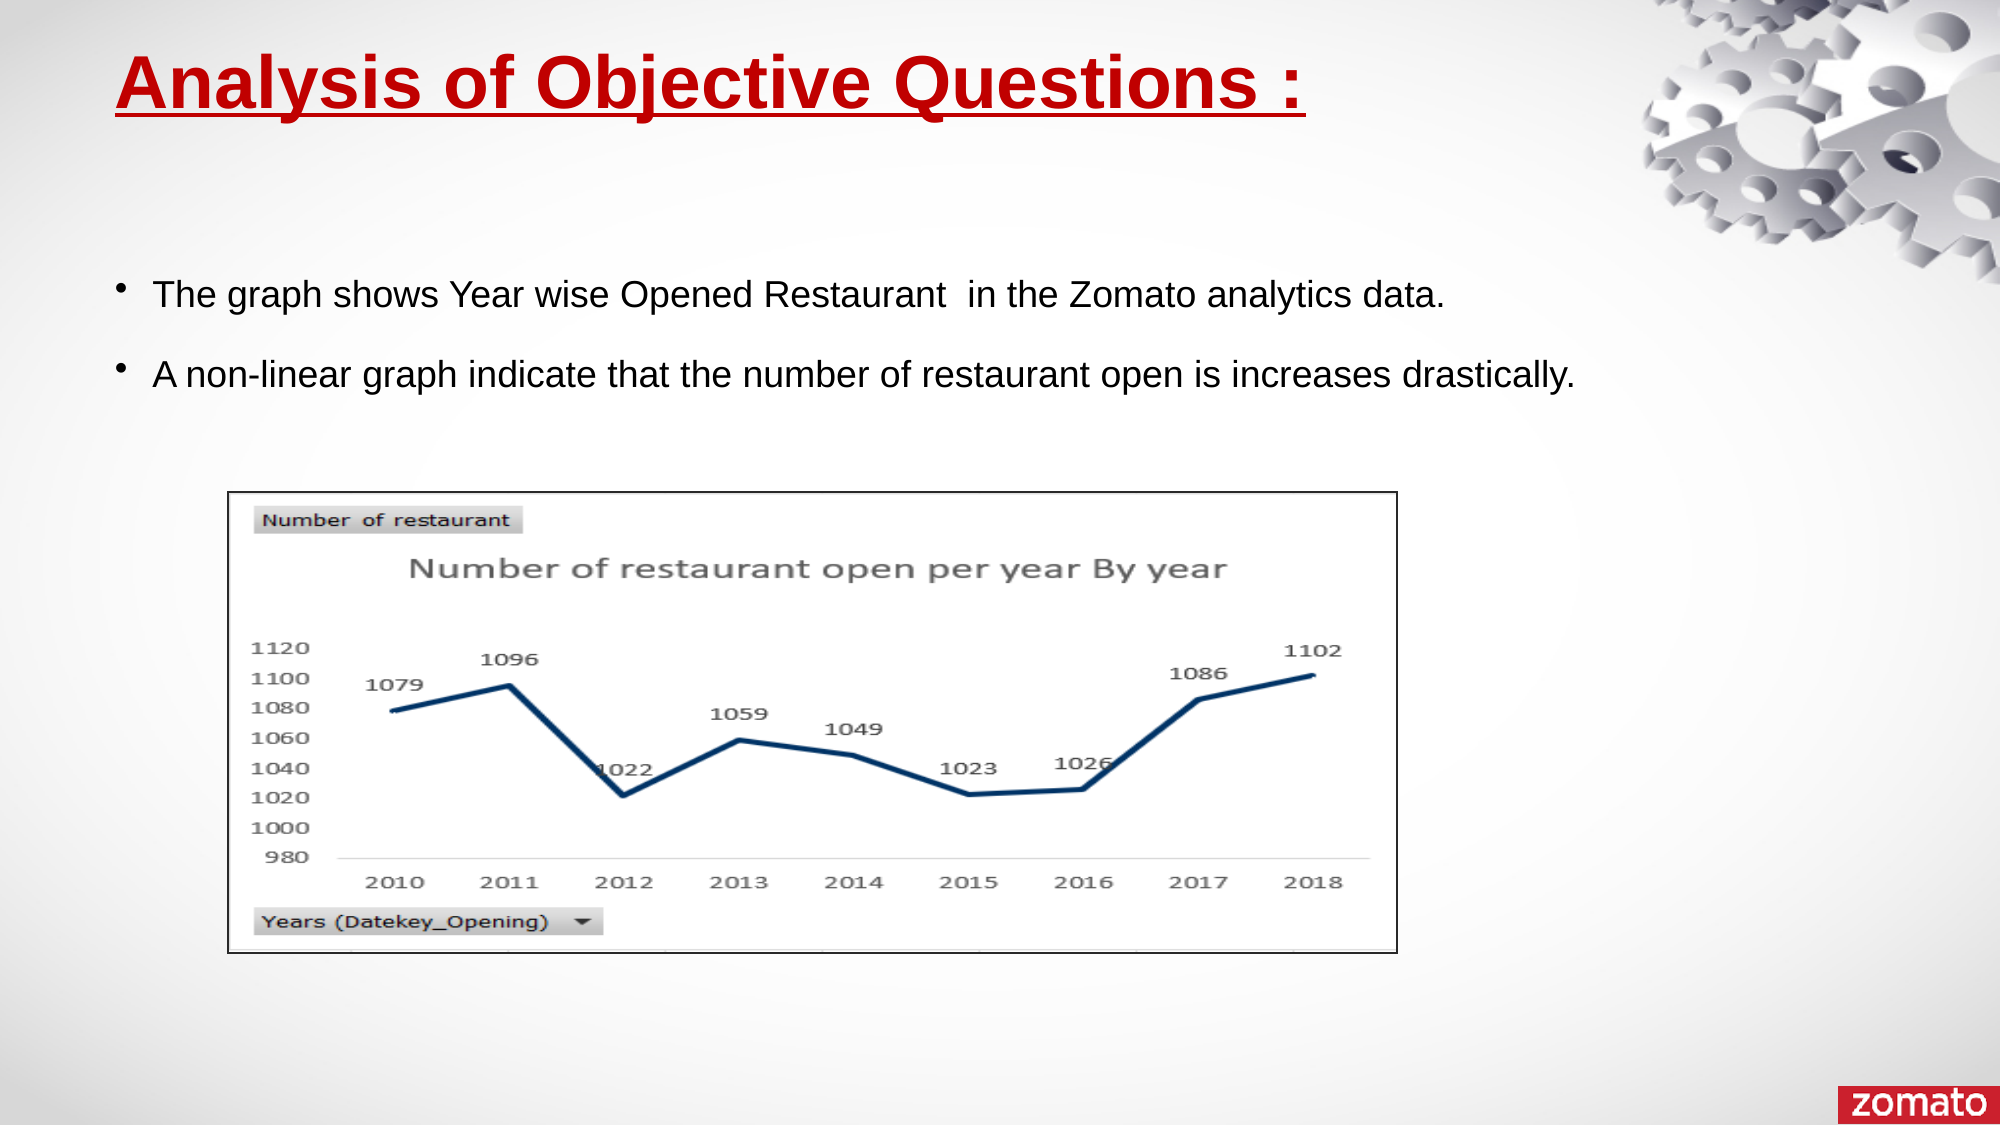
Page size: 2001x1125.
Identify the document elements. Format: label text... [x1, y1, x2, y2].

title Analysis of Objective Questions : [99, 30, 1901, 127]
text_box [227, 491, 1398, 954]
picture [0, 0, 2000, 1125]
list The graph shows Year wise Opened Restaurant in the Zomato analytics data. A non-linear graph indicate that the number of restaurant open is increases drastically. [99, 192, 1901, 1006]
